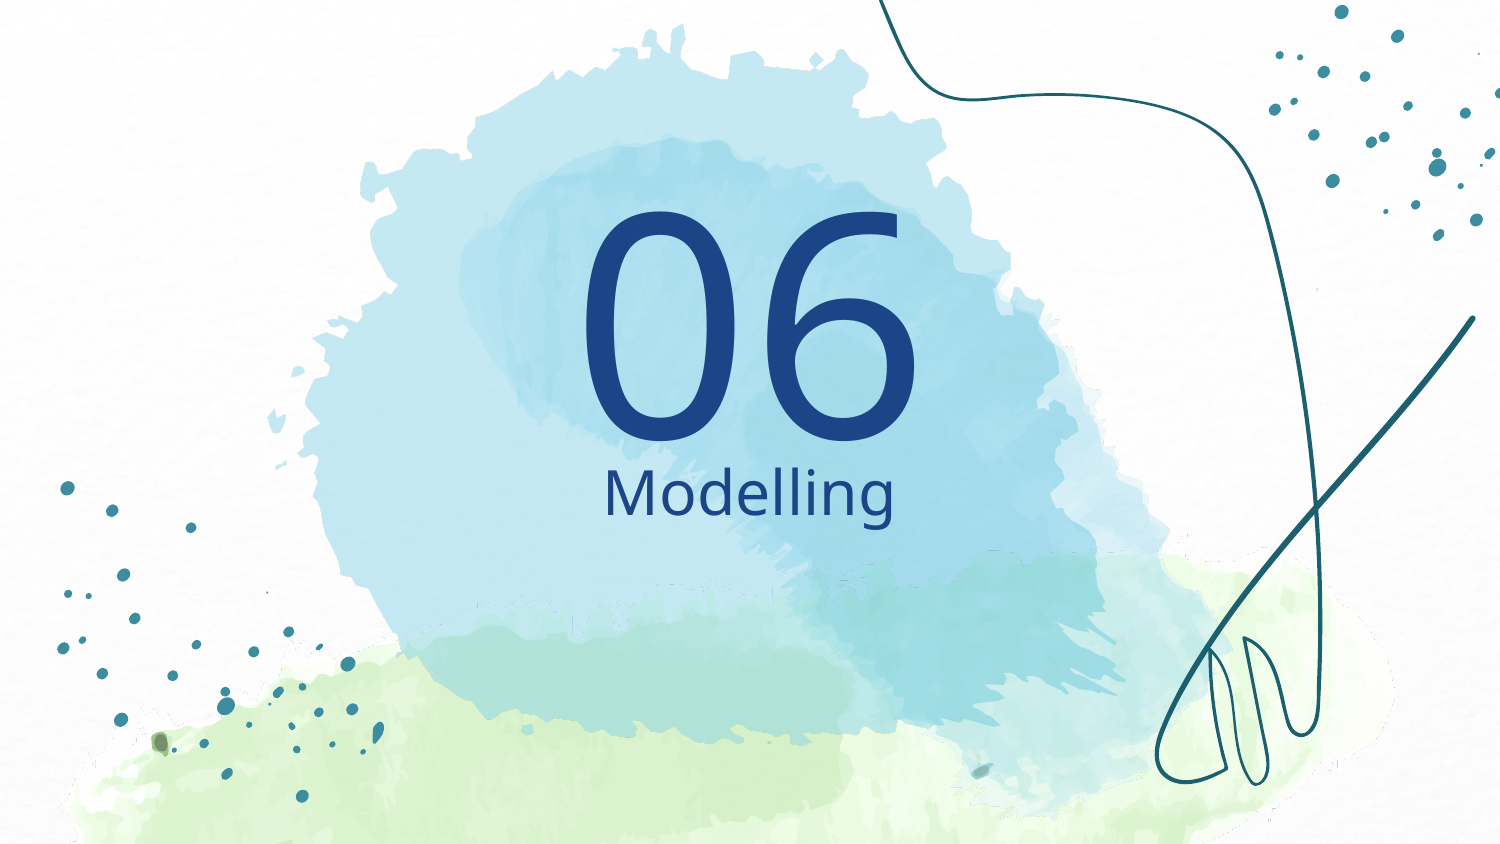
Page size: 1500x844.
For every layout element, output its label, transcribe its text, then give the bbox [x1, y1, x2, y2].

picture [1211, 516, 1318, 783]
picture [1159, 653, 1224, 780]
title Modelling [434, 425, 1066, 556]
picture [0, 0, 1500, 844]
title 06 [434, 166, 1066, 425]
